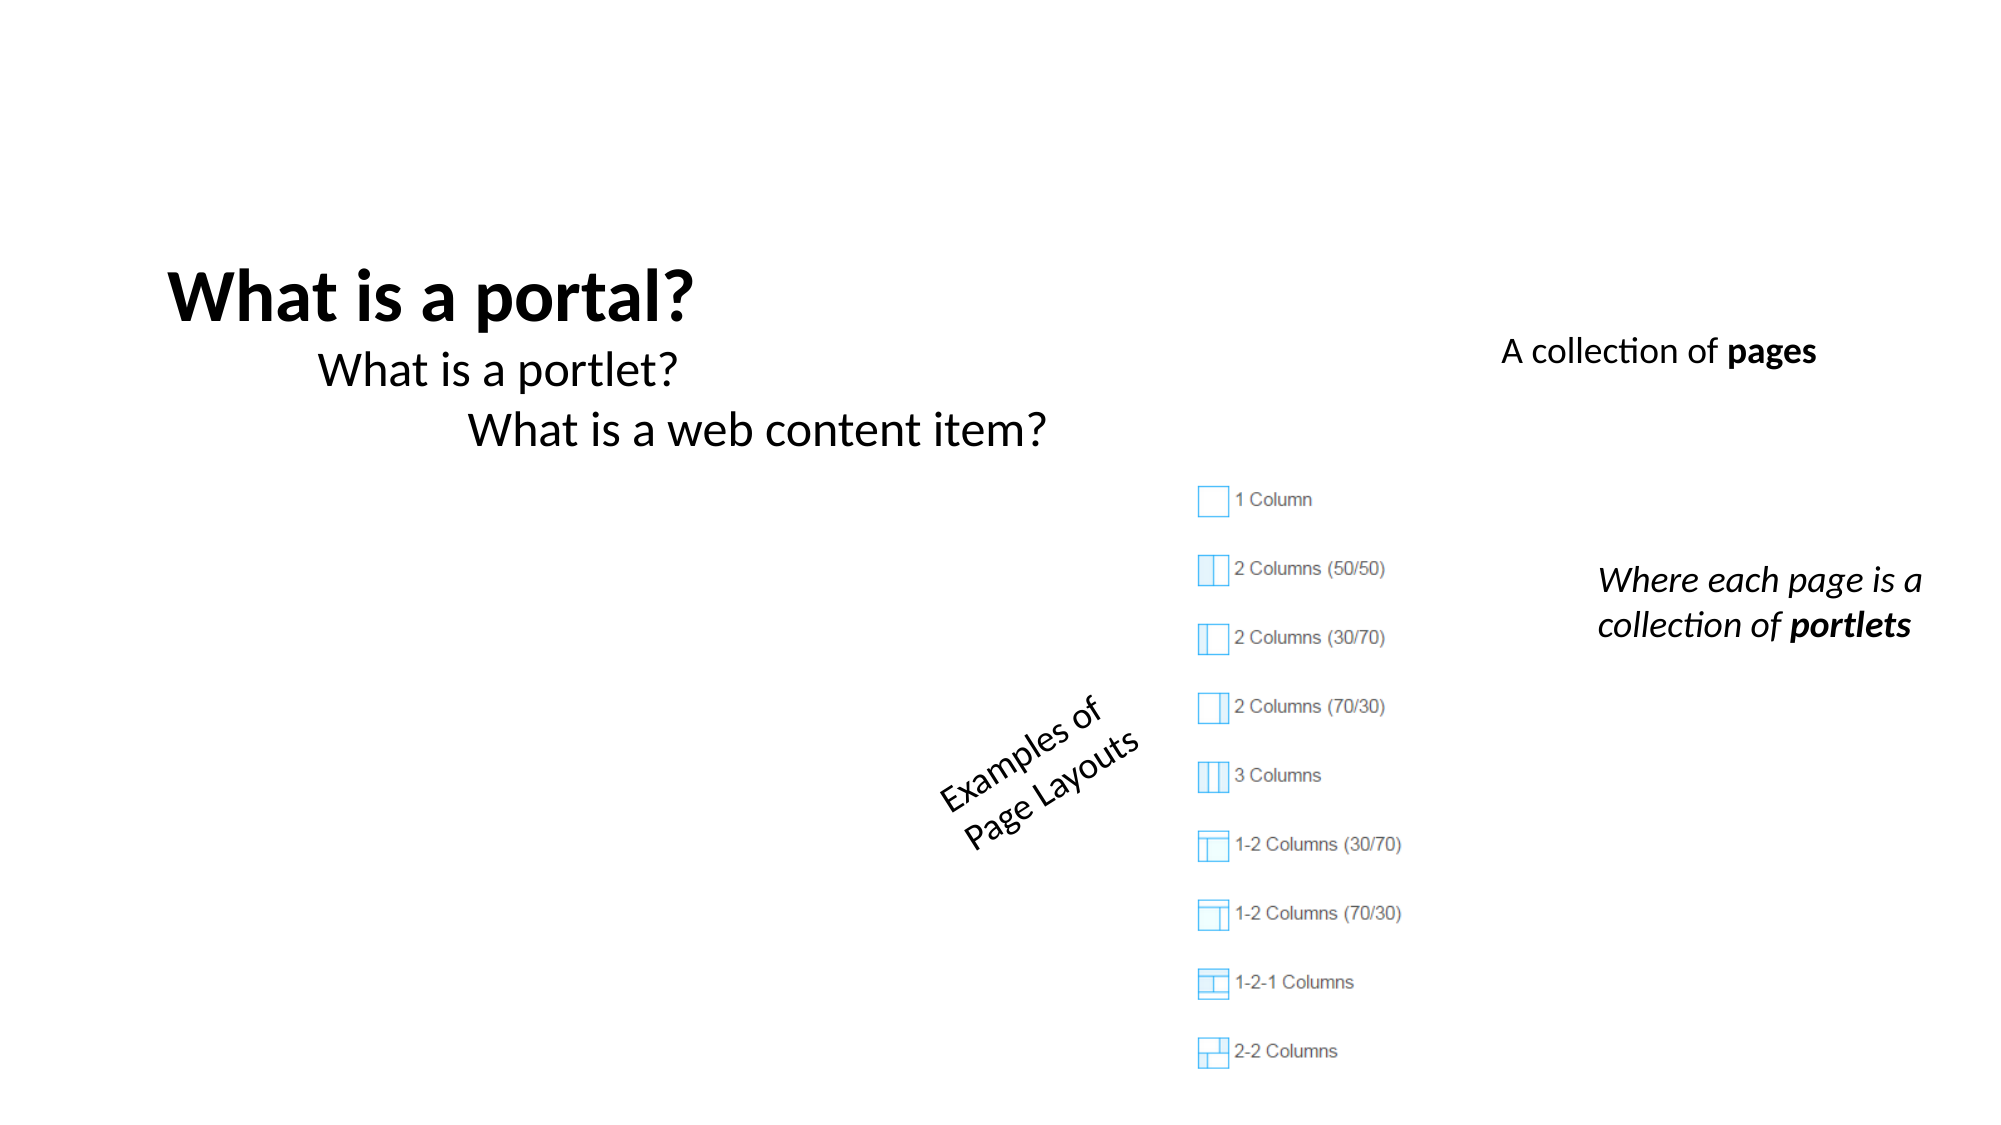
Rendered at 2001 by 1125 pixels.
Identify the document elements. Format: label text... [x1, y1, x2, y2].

picture [1188, 476, 1429, 1099]
text_box Where each page is a collection of portlets [1583, 547, 1970, 698]
text_box A collection of pages [1486, 319, 1873, 424]
text_box Examples of Page Layouts [913, 653, 1183, 911]
text_box What is a portal? What is a portlet? What is a web content item? [152, 238, 1429, 641]
